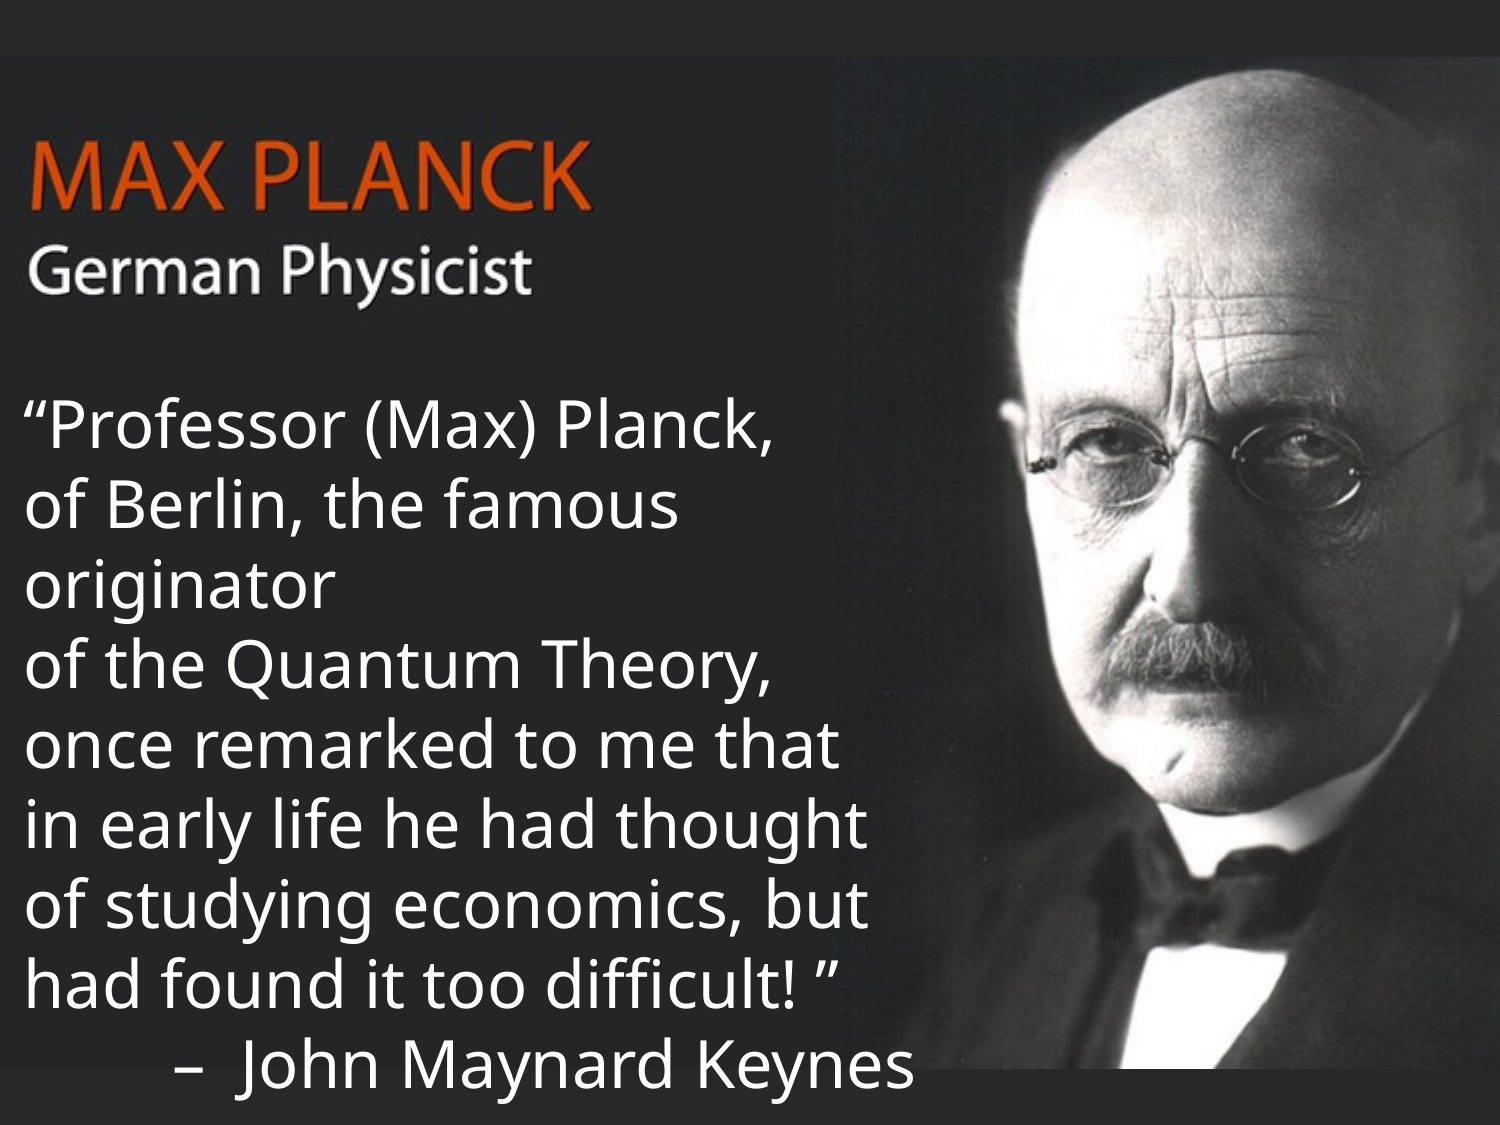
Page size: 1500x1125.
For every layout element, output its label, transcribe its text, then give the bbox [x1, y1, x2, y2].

picture [0, 56, 1500, 1069]
subtitle “Professor (Max) Planck, of Berlin, the famous originator of the Quantum Theory, once remarked to me that in early life he had thought of studying economics, but had found it too difficult! ” – John Maynard Keynes [17, 1076, 924, 1125]
